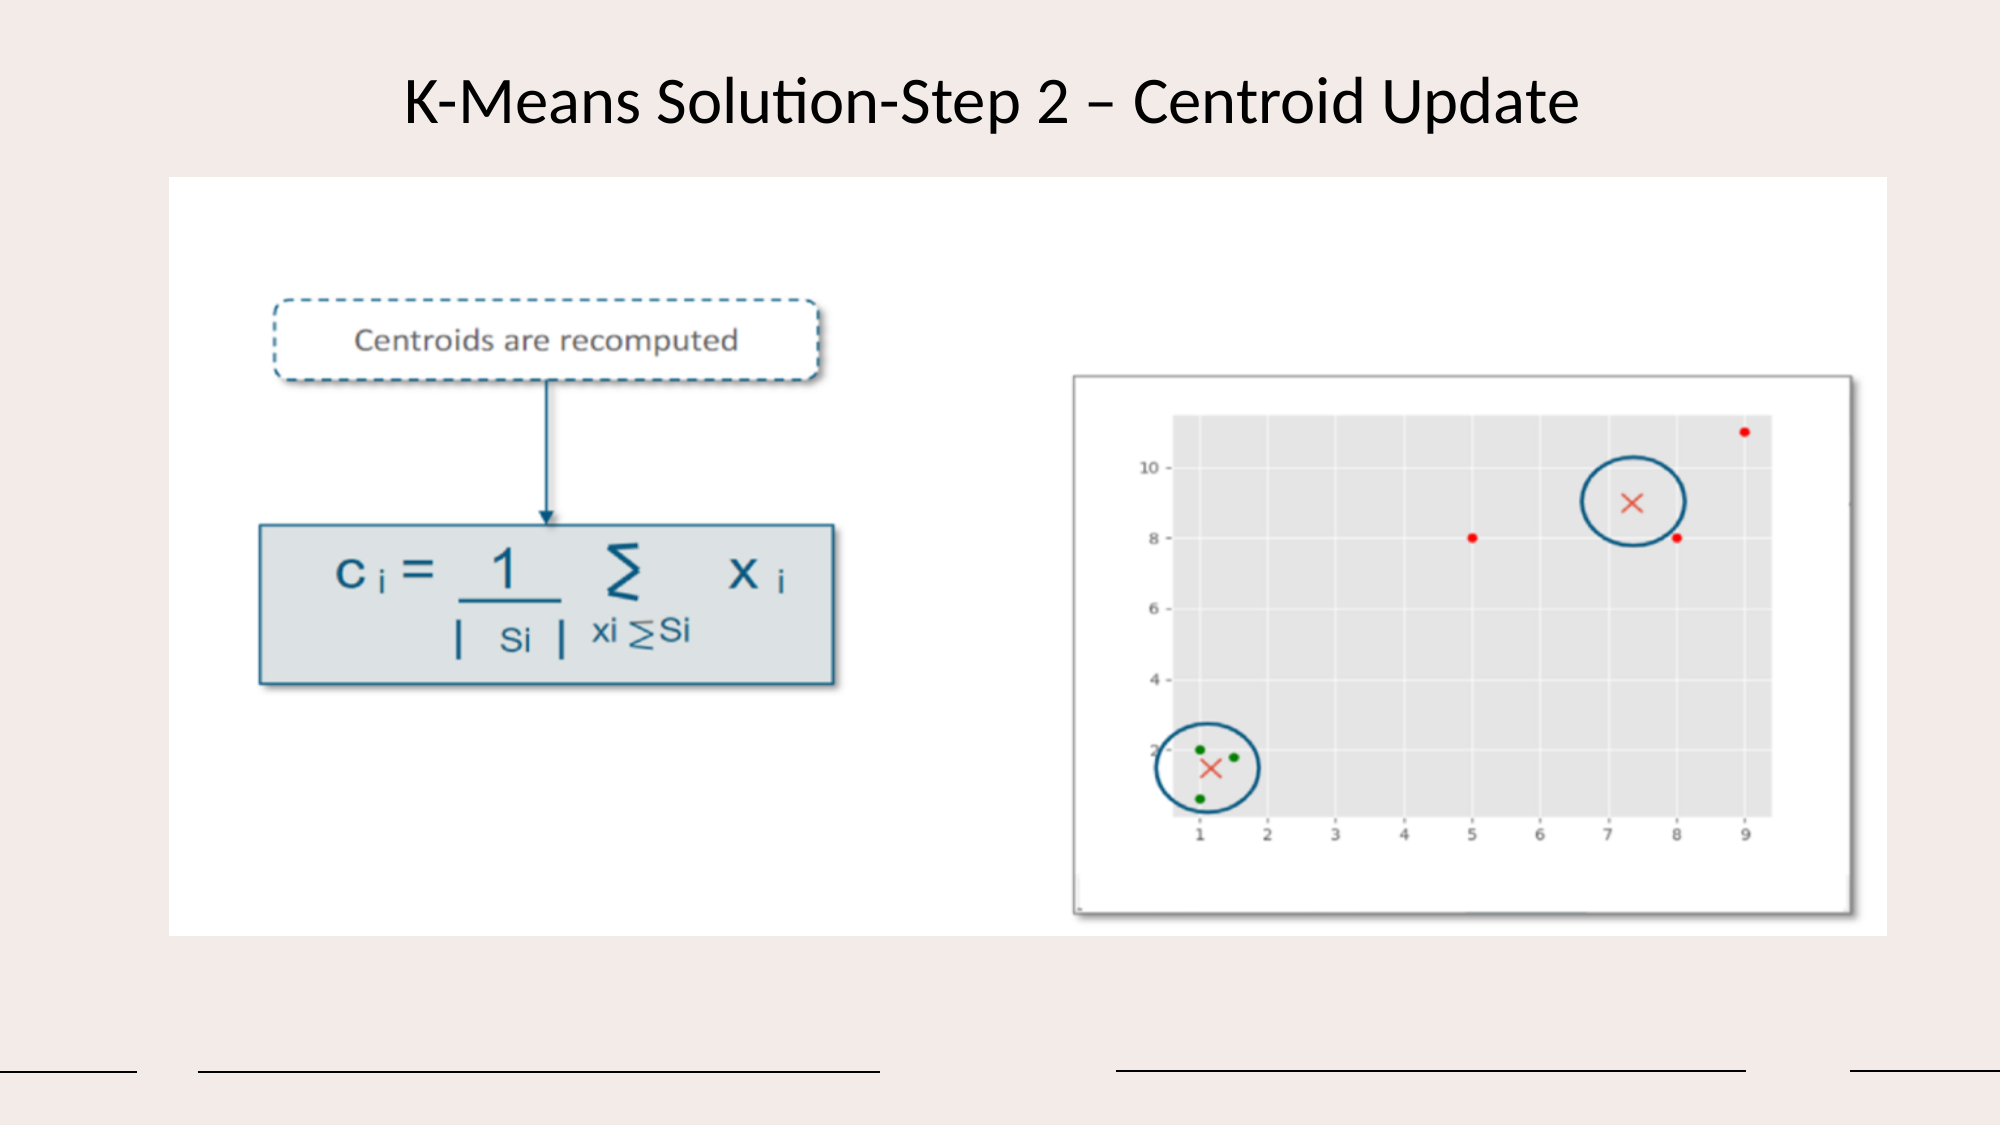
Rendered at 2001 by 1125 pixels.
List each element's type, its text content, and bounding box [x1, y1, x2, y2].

text_box K-Means Solution-Step 2 – Centroid Update [346, 49, 1640, 145]
picture [169, 177, 1887, 936]
